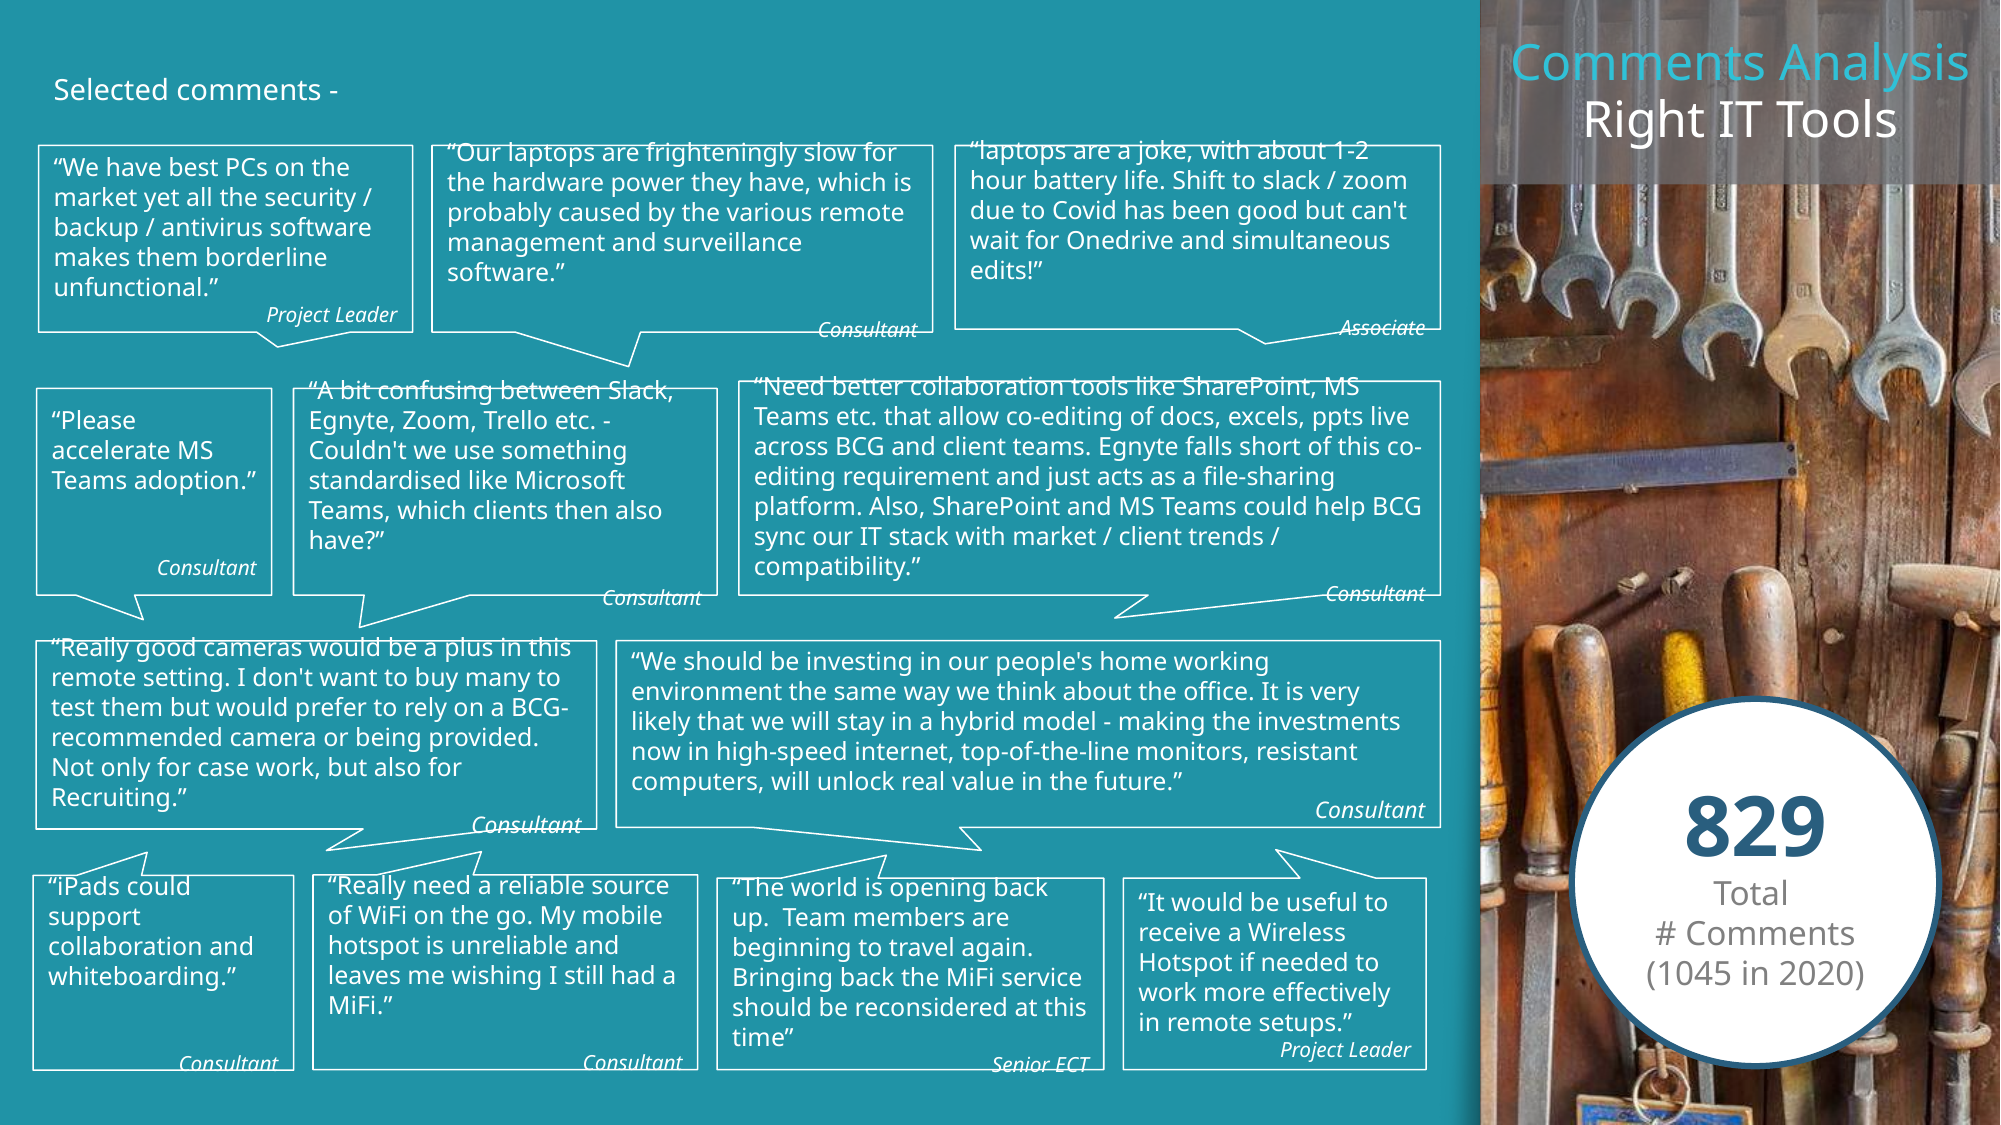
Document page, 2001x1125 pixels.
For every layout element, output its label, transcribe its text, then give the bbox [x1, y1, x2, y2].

text_box “Our laptops are frighteningly slow for the hardware power they have, which is probably caused by the various remote management and surveillance software.” Consultant [431, 144, 934, 368]
text_box “iPads could support collaboration and whiteboarding.” Consultant [32, 851, 295, 1072]
text_box Selected comments - [38, 63, 926, 115]
text_box “Please accelerate MS Teams adoption.” Consultant [35, 387, 273, 621]
text_box “We should be investing in our people's home working environment the same way we think about the office. It is very likely that we will stay in a hybrid model - making the investments now in high-speed internet, top-of-the-line monitors, resistant computers, will unlock real value in the future.” Consultant [615, 639, 1412, 852]
text_box “It would be useful to receive a Wireless Hotspot if needed to work more effectively in remote setups.” Project Leader [1122, 848, 1412, 1071]
text_box “Really need a reliable source of WiFi on the go. My mobile hotspot is unreliable and leaves me wishing I still had a MiFi.” Consultant [312, 850, 699, 1071]
text_box “Need better collaboration tools like SharePoint, MS Teams etc. that allow co-editing of docs, excels, ppts live across BCG and client teams. Egnyte falls short of this co-editing requirement and just acts as a file-sharing platform. Also, SharePoint and MS Teams could help BCG sync our IT stack with market / client trends / compatibility.” Consultant [737, 380, 1412, 619]
text_box “The world is opening back up. Team members are beginning to travel again. Bringing back the MiFi service should be reconsidered at this time” Senior ECT [716, 854, 1105, 1071]
text_box [0, 0, 1412, 1125]
text_box “laptops are a joke, with about 1-2 hour battery life. Shift to slack / zoom due to Covid has been good but can't wait for Onedrive and simultaneous edits!” Associate [954, 144, 1412, 345]
text_box “A bit confusing between Slack, Egnyte, Zoom, Trello etc. - Couldn't we use something standardised like Microsoft Teams, which clients then also have?” Consultant [292, 387, 718, 629]
text_box “Really good cameras would be a plus in this remote setting. I don't want to buy many to test them but would prefer to rely on a BCG-recommended camera or being provided. Not only for case work, but also for Recruiting.” Consultant [35, 639, 598, 852]
picture [1412, 0, 2000, 1125]
text_box “We have best PCs on the market yet all the security / backup / antivirus software makes them borderline unfunctional.” Project Leader [37, 144, 414, 348]
